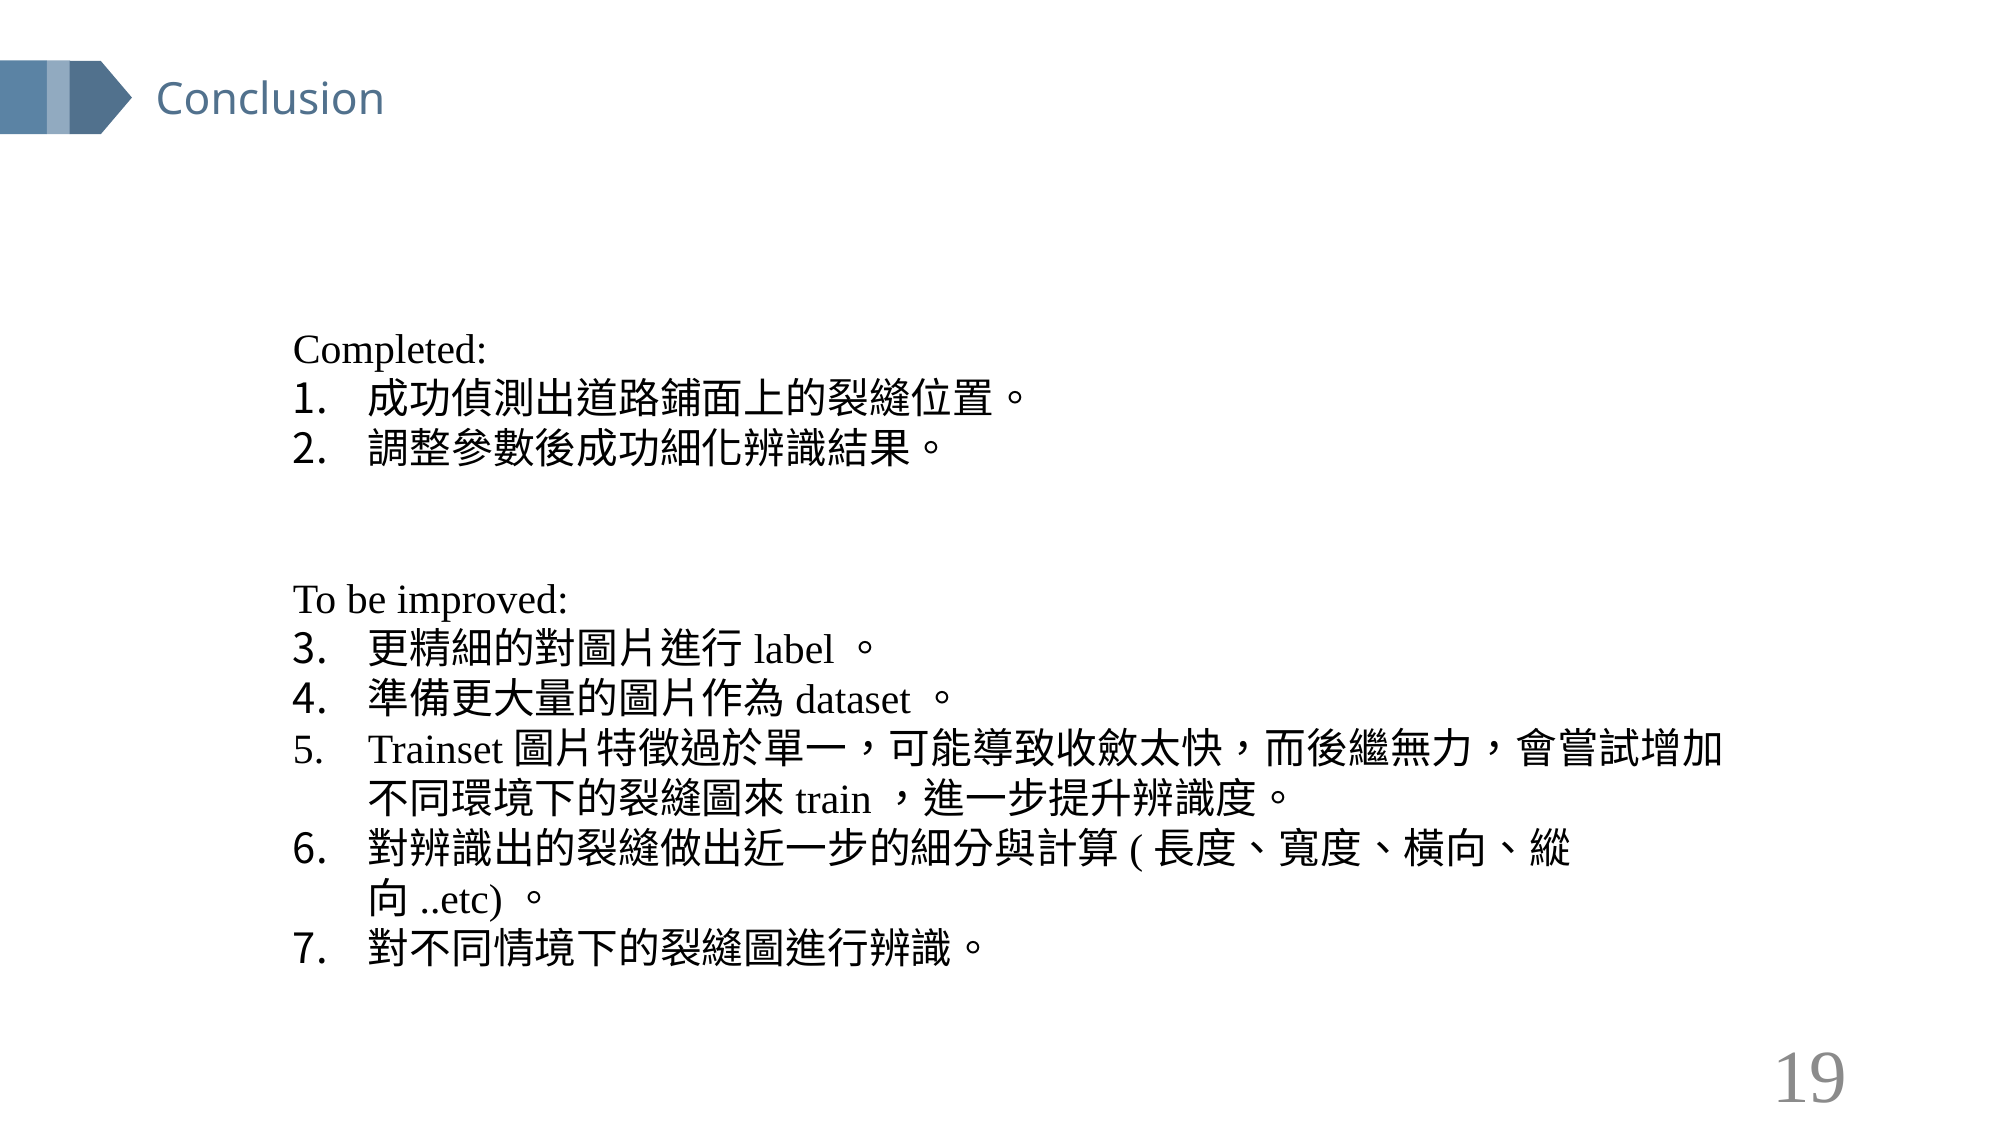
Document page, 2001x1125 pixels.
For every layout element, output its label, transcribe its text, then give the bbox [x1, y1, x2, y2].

slide_number 18 [1412, 1042, 1863, 1103]
text_box Completed: 成功偵測出道路鋪面上的裂縫位置。 調整參數後成功細化辨識結果。 To be improved: 更精細的對圖片進行label。 準備更大量的圖片作為dataset。 Trainset圖片特徵過於單一，可能導致收斂太快，而後繼無力，會嘗試增加不同環境下的裂縫圖來train，進一步提升辨識度。 對辨識出的裂縫做出近一步的細分與計算(長度、寬度、橫向、縱向..etc)。 對不同情境下的裂縫圖進行辨識。 [278, 264, 1760, 1030]
